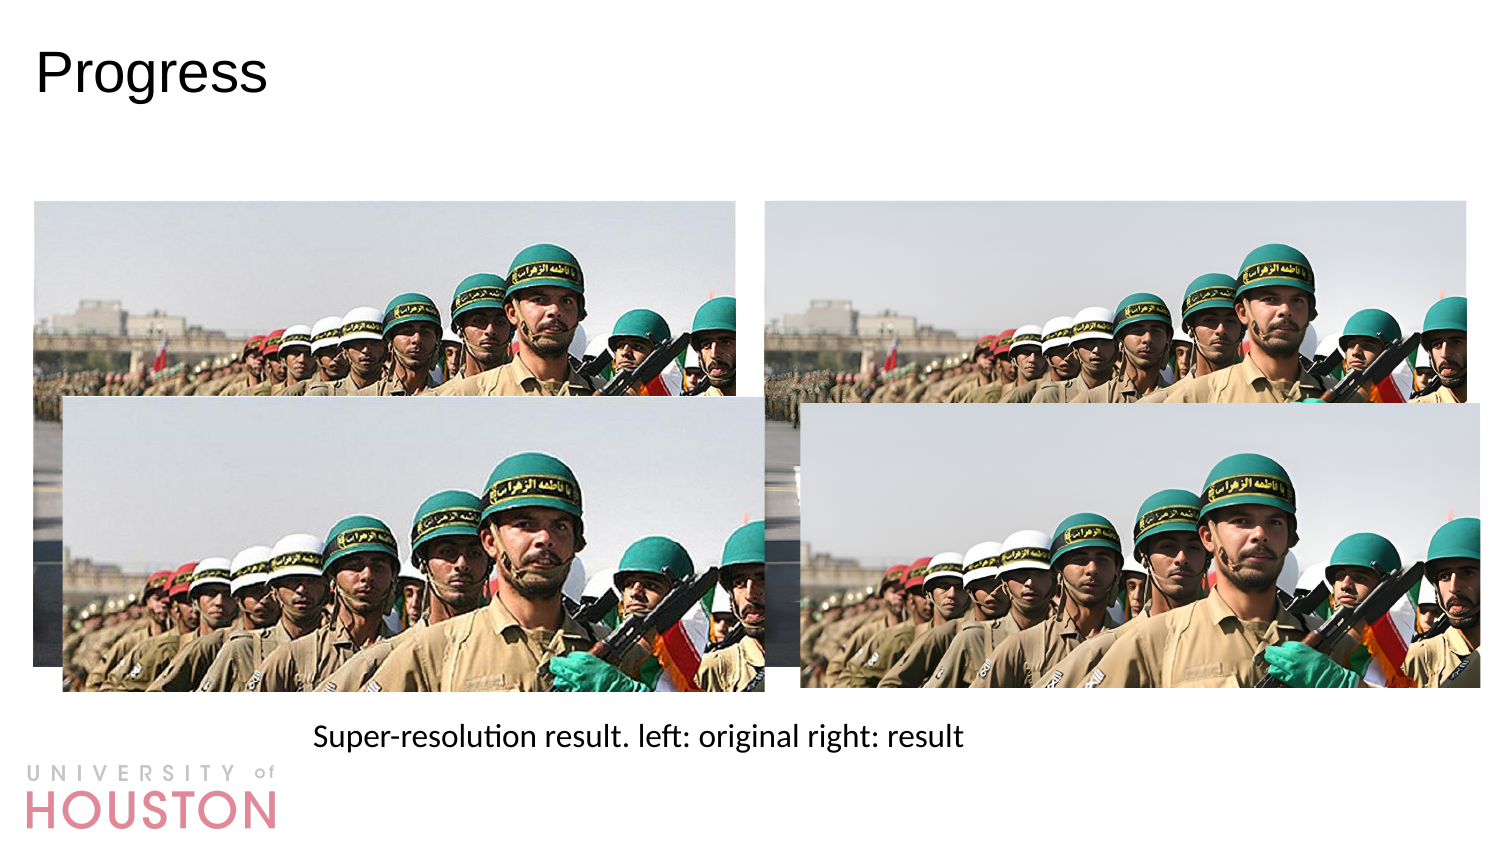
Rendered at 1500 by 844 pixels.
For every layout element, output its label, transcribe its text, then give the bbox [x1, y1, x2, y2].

picture [26, 764, 276, 830]
text_box Progress [33, 31, 1327, 104]
picture [33, 199, 1481, 692]
text_box Super-resolution result. left: original right: result [298, 706, 1117, 762]
